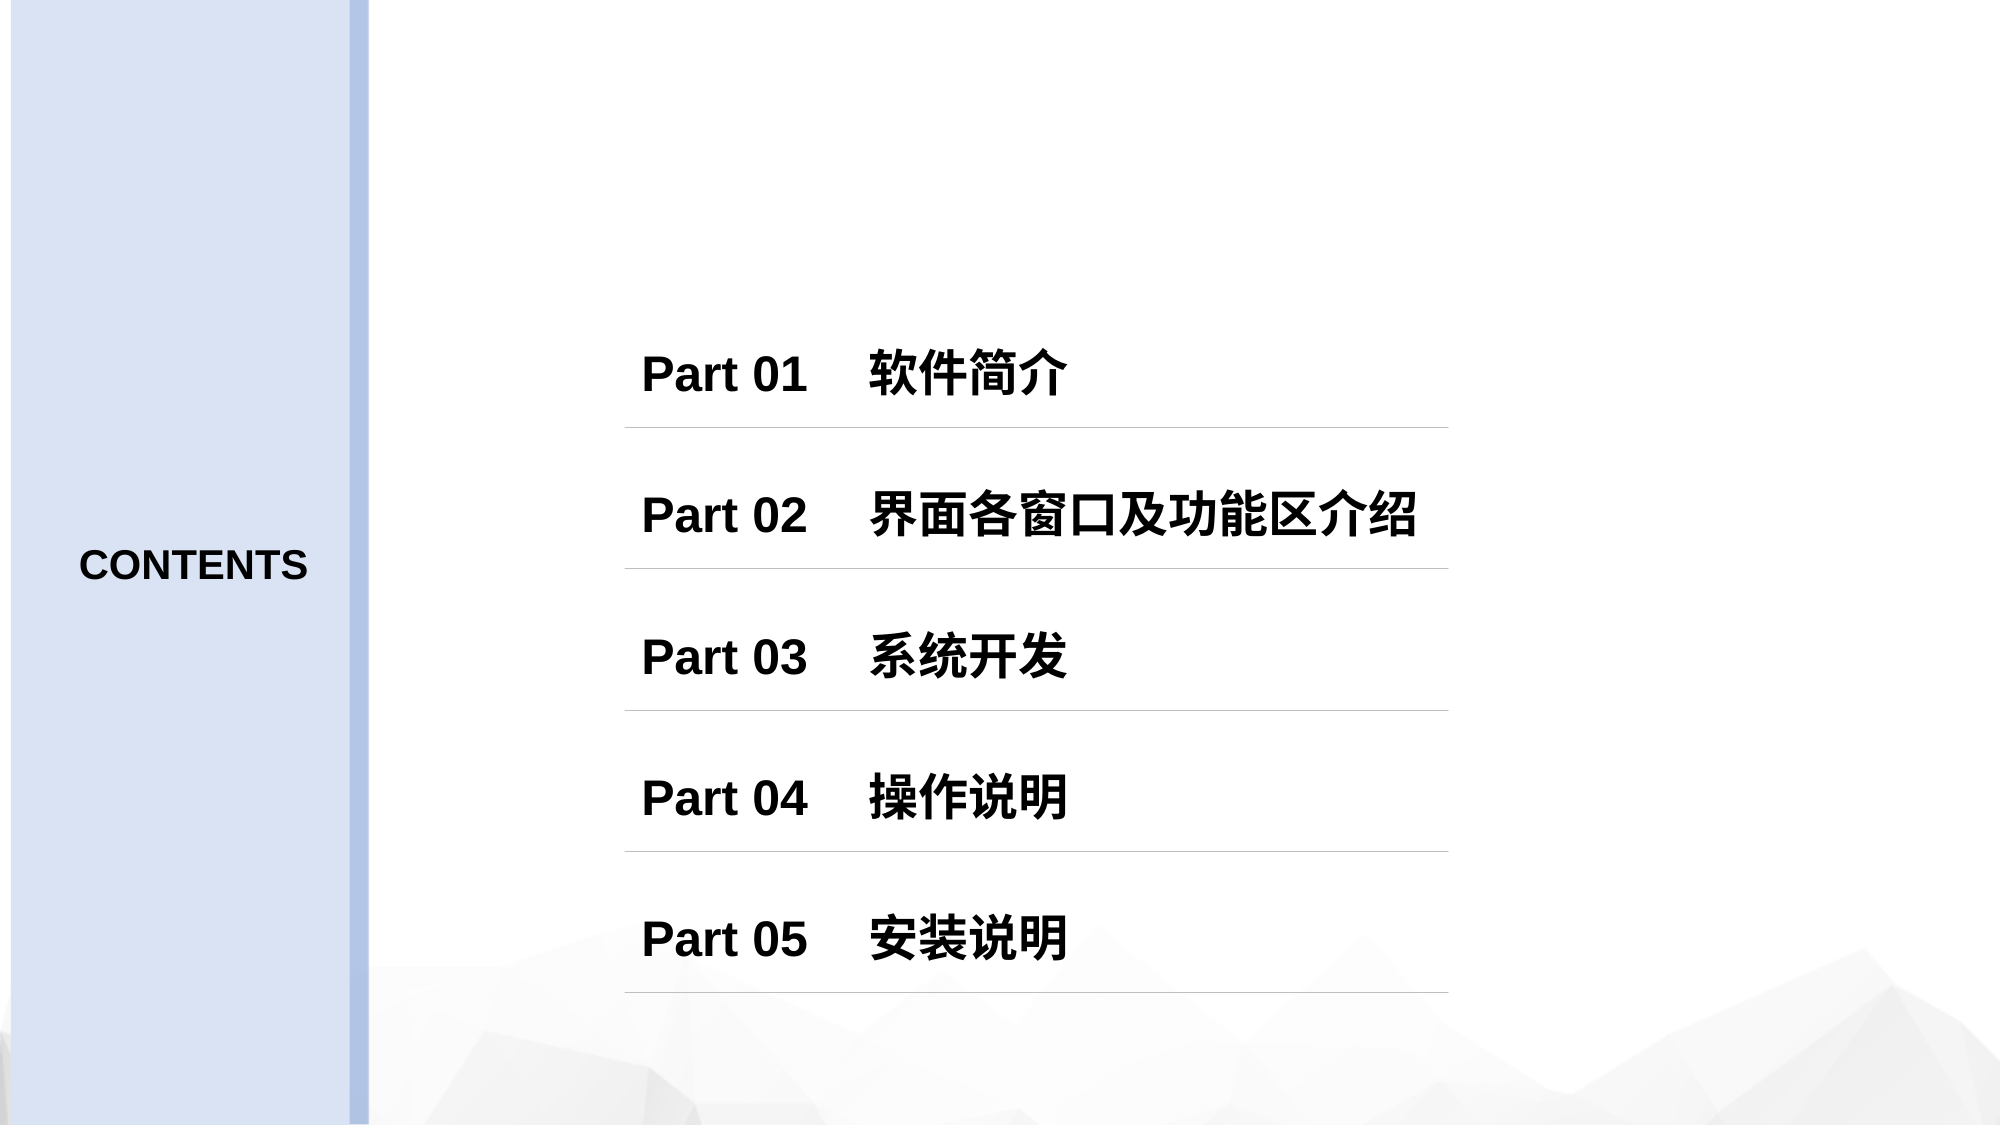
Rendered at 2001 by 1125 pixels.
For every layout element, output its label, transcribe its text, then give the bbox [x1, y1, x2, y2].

text_box 界面各窗口及功能区介绍 [854, 457, 1449, 538]
text_box CONTENTS [10, 516, 377, 609]
text_box 安装说明 [854, 881, 1449, 962]
text_box Part 04 [595, 740, 854, 821]
text_box [10, 609, 351, 1125]
text_box Part 02 [595, 457, 854, 538]
text_box Part 01 [595, 316, 854, 397]
text_box 系统开发 [854, 599, 1449, 680]
text_box Part 05 [595, 881, 854, 962]
text_box [10, 0, 351, 516]
text_box 操作说明 [854, 740, 1449, 821]
text_box Part 03 [595, 599, 854, 680]
text_box 软件简介 [854, 316, 1449, 397]
